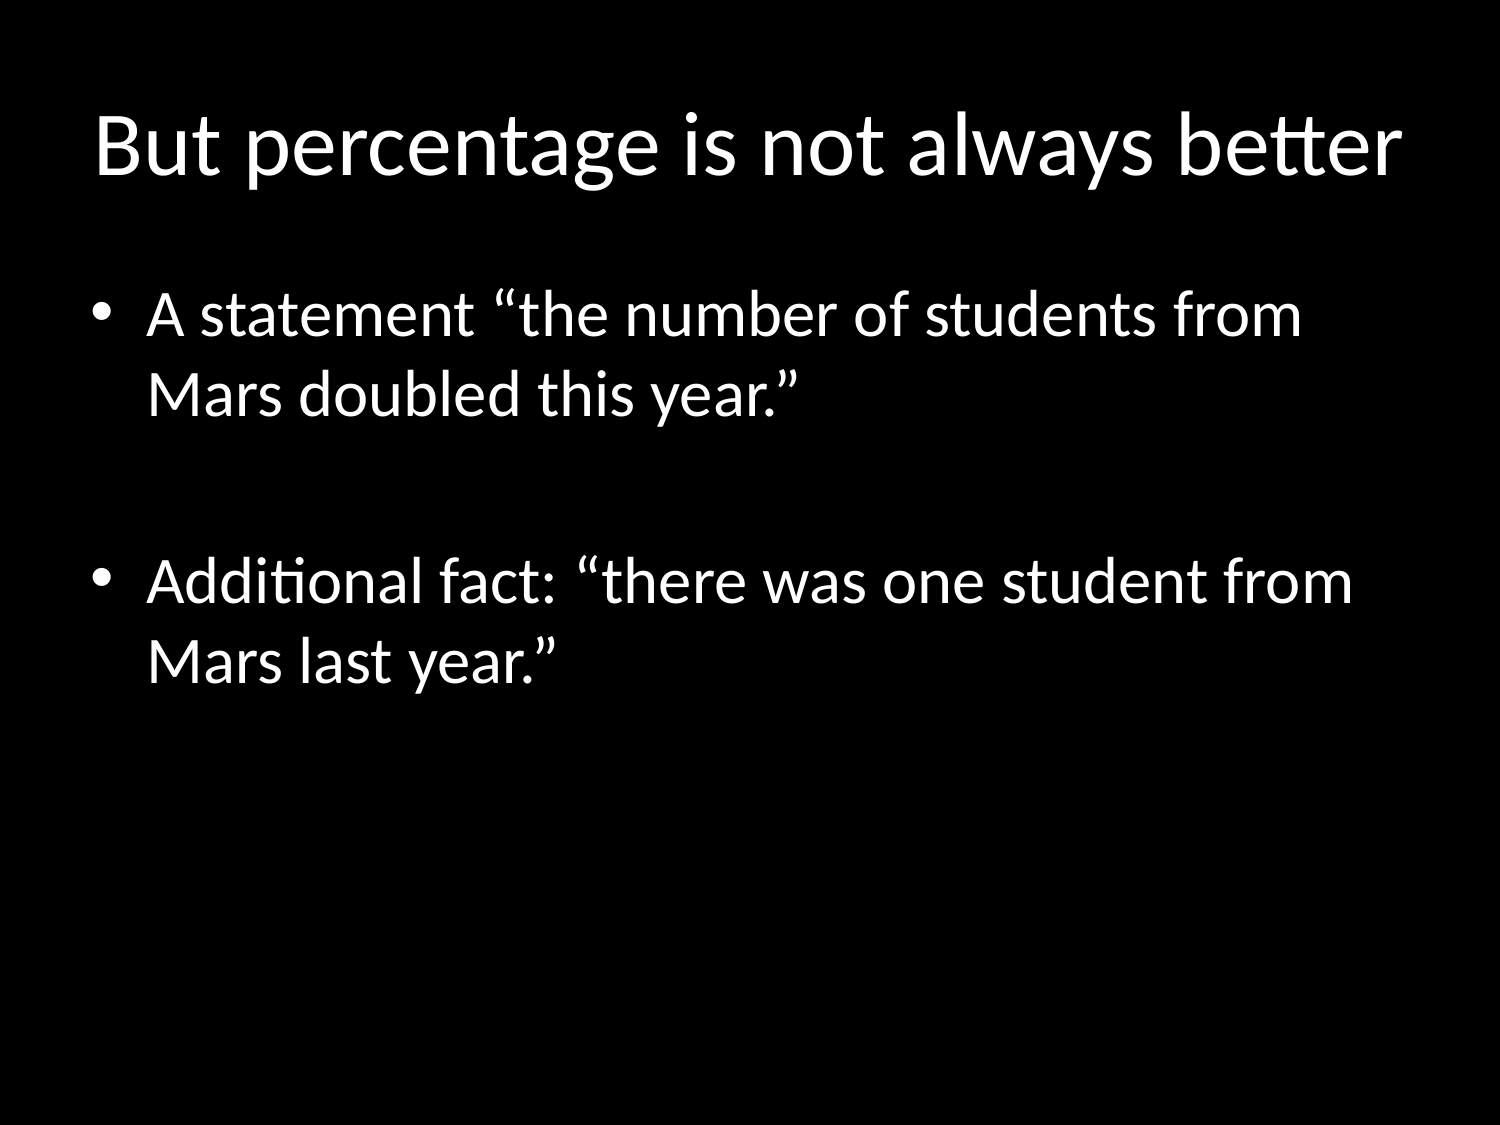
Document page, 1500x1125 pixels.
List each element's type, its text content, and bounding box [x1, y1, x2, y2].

list A statement “the number of students from Mars doubled this year.” Additional fact: “there was one student from Mars last year.” [75, 262, 1425, 1005]
title But percentage is not always better [75, 45, 1425, 233]
